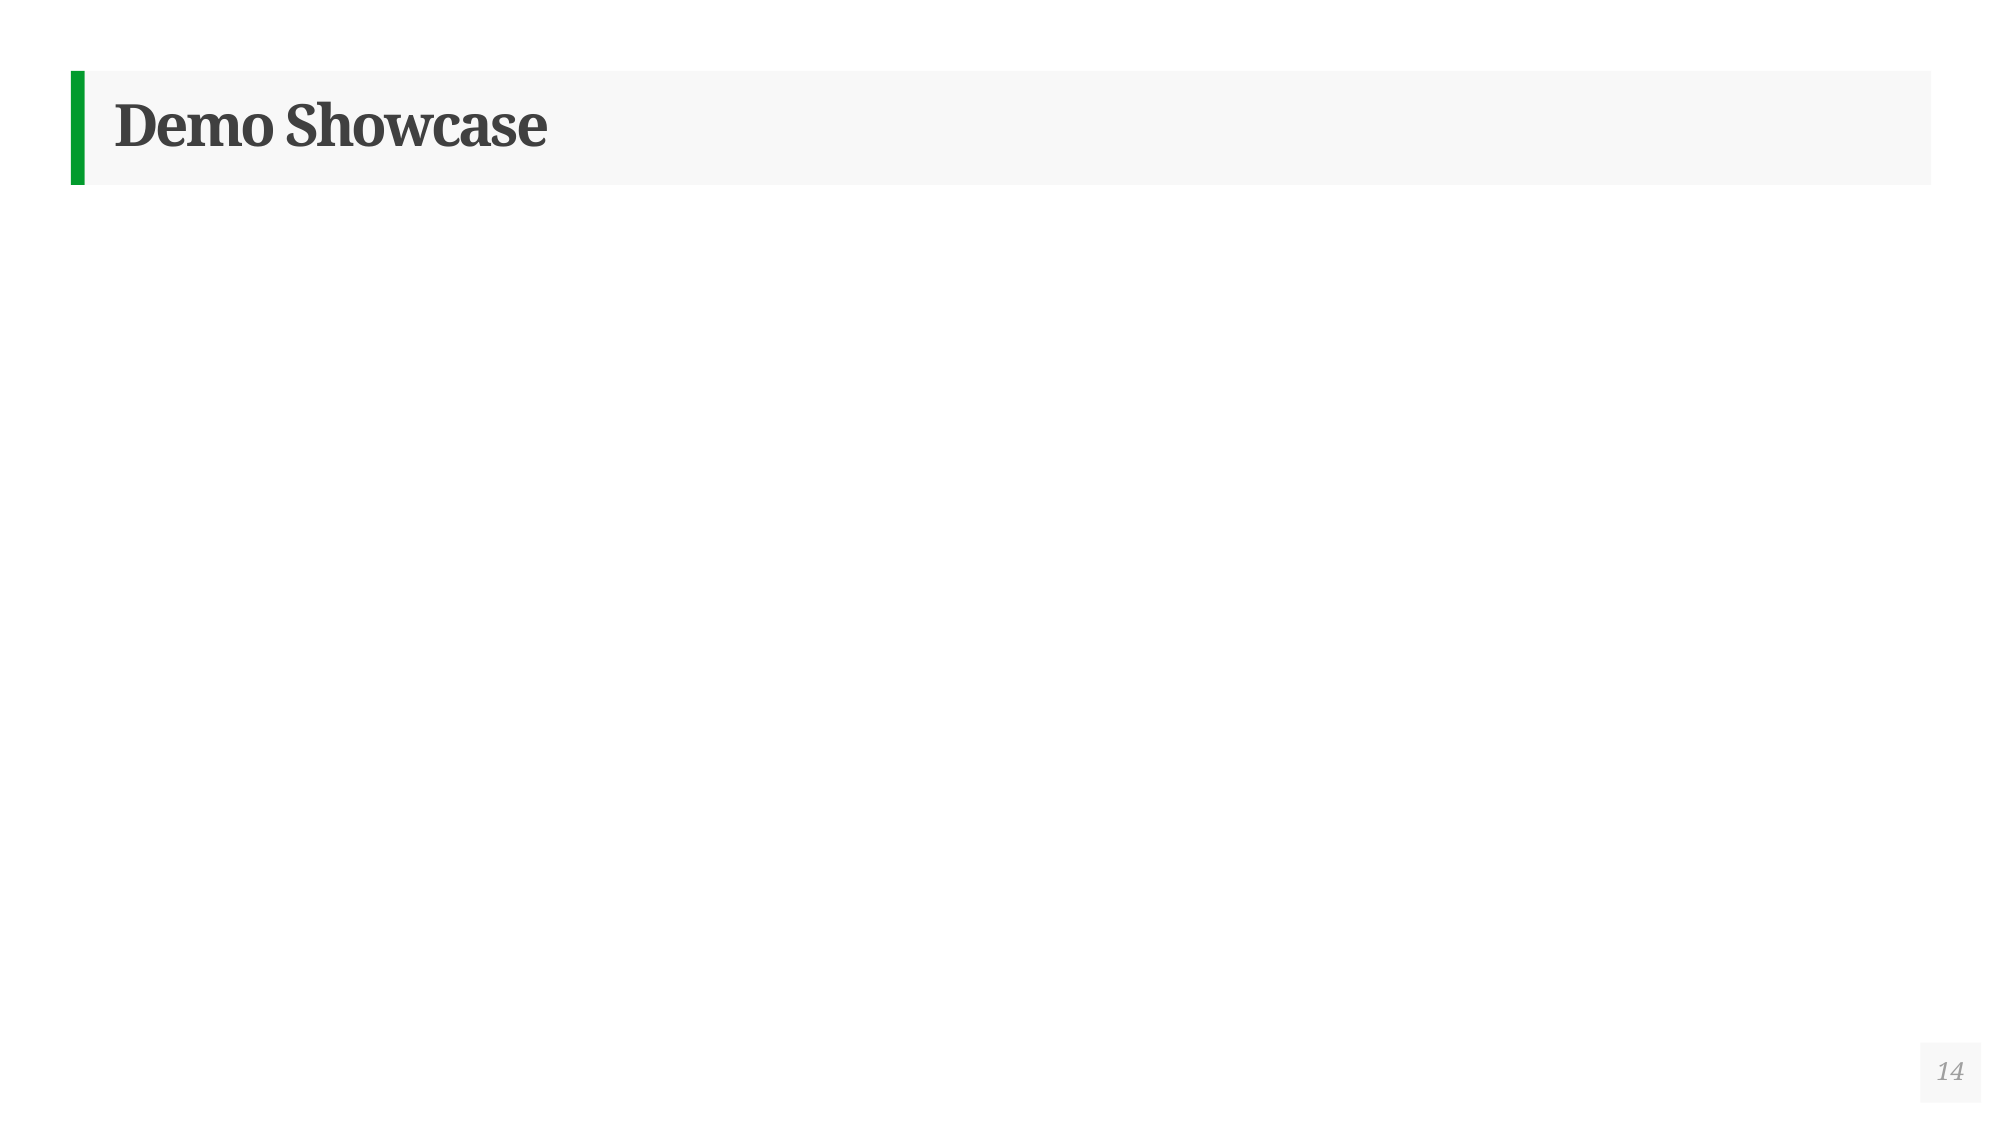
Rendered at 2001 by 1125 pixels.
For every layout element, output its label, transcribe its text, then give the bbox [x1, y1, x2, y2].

title Demo Showcase [84, 70, 1932, 185]
slide_number 14 [1920, 1042, 1982, 1103]
